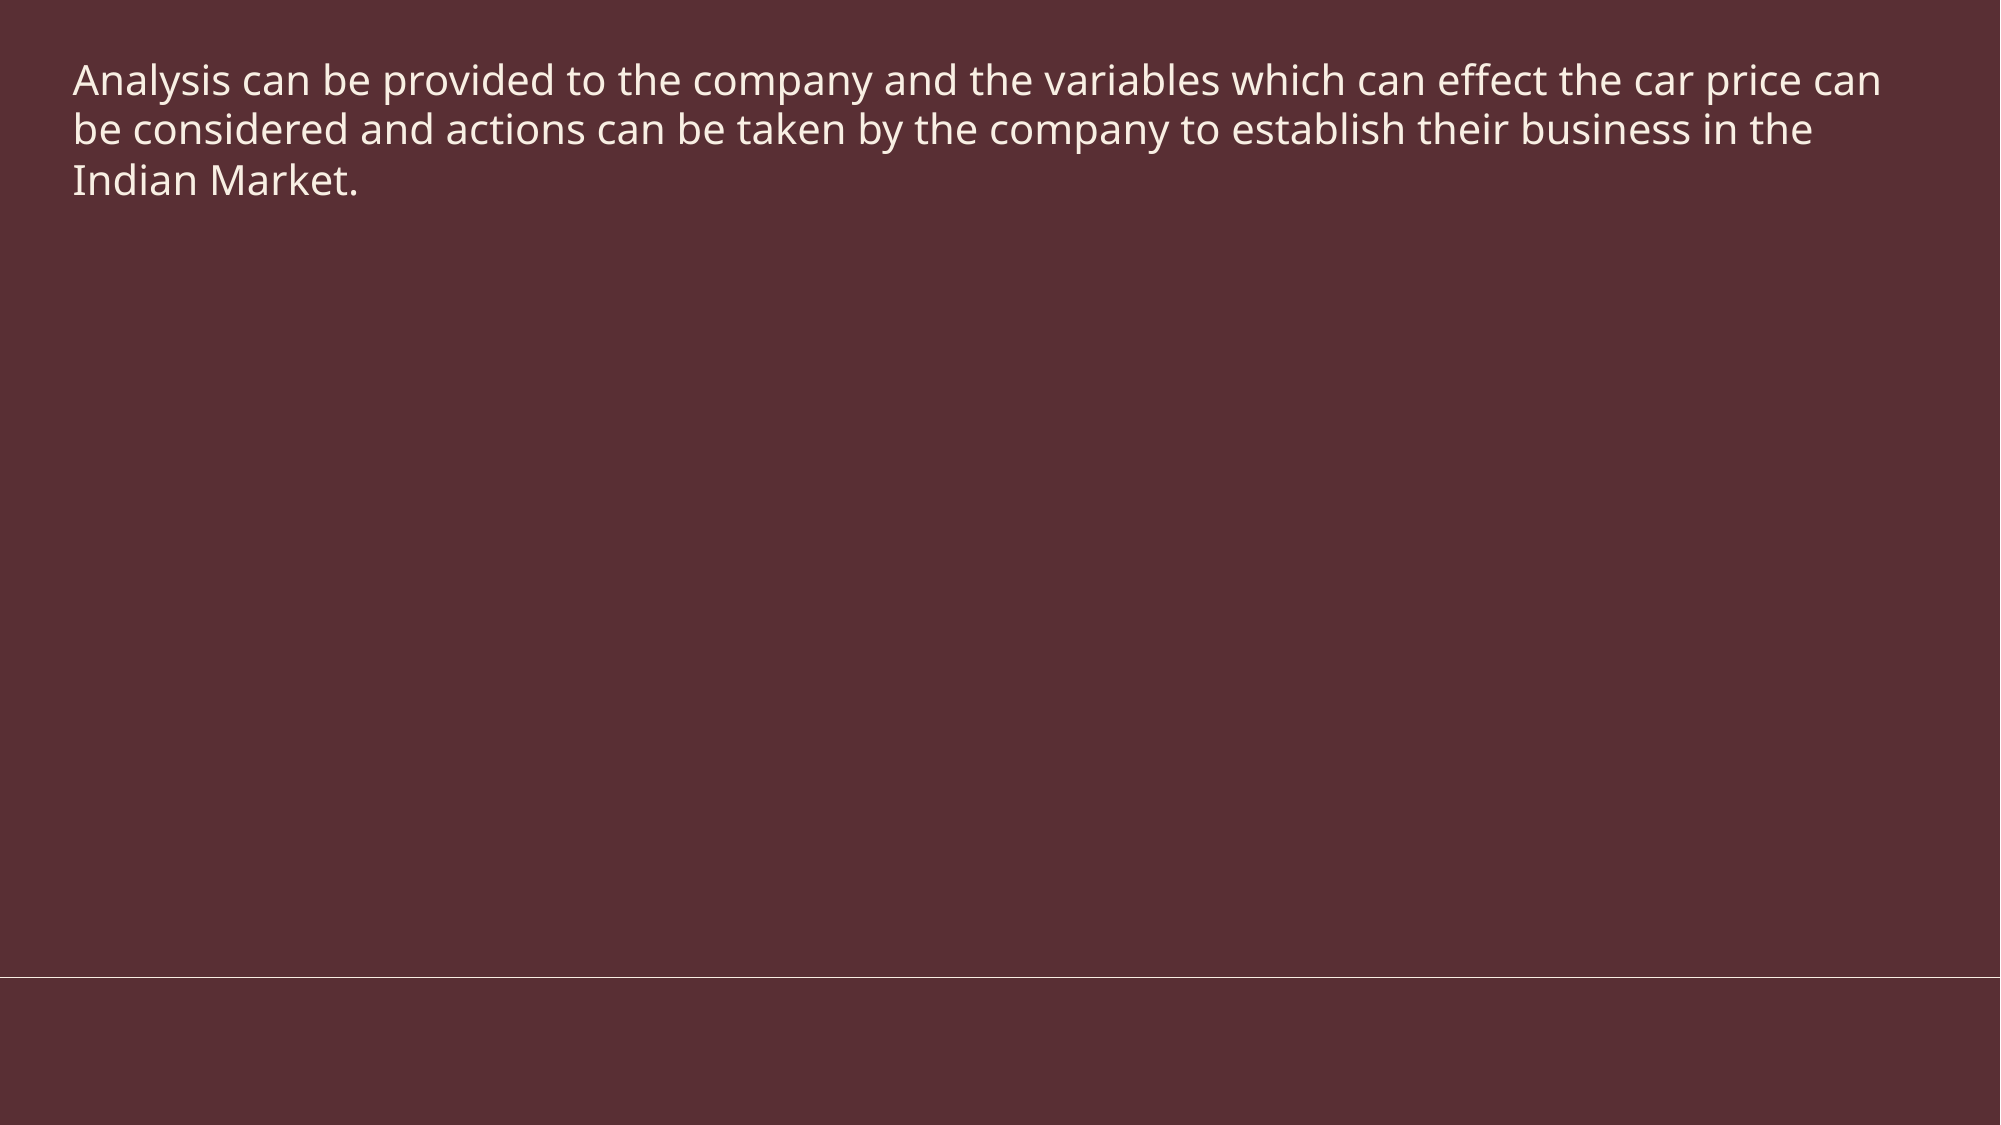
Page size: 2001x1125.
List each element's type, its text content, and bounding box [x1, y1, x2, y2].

text_box [0, 978, 2000, 1125]
title Analysis can be provided to the company and the variables which can effect the car price can be considered and actions can be taken by the company to establish their business in the Indian Market. [72, 53, 1928, 913]
text_box [0, 0, 2000, 977]
